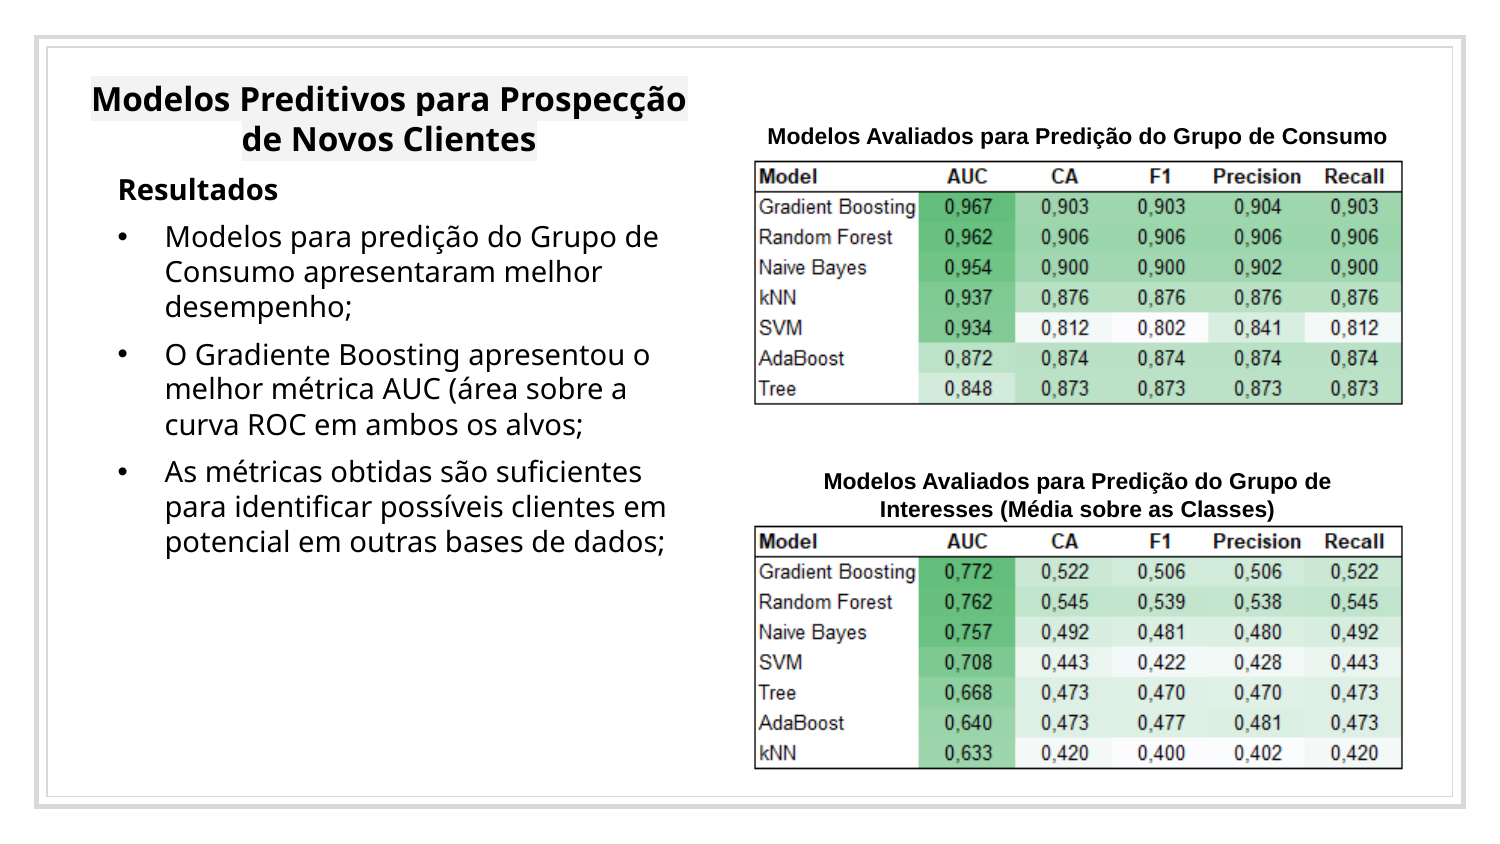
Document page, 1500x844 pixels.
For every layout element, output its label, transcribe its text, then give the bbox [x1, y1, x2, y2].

text_box Resultados Modelos para predição do Grupo de Consumo apresentaram melhor desempenho; O Gradiente Boosting apresentou o melhor métrica AUC (área sobre a curva ROC em ambos os alvos; As métricas obtidas são suficientes para identificar possíveis clientes em potencial em outras bases de dados; [102, 181, 703, 772]
text_box Modelos Avaliados para Predição do Grupo de Consumo [749, 106, 1406, 158]
title Modelos Preditivos para Prospecção de Novos Clientes [63, 55, 715, 181]
picture [749, 158, 1406, 411]
text_box Modelos Avaliados para Predição do Grupo de Interesses (Média sobre as Classes) [749, 451, 1406, 523]
picture [749, 523, 1406, 775]
